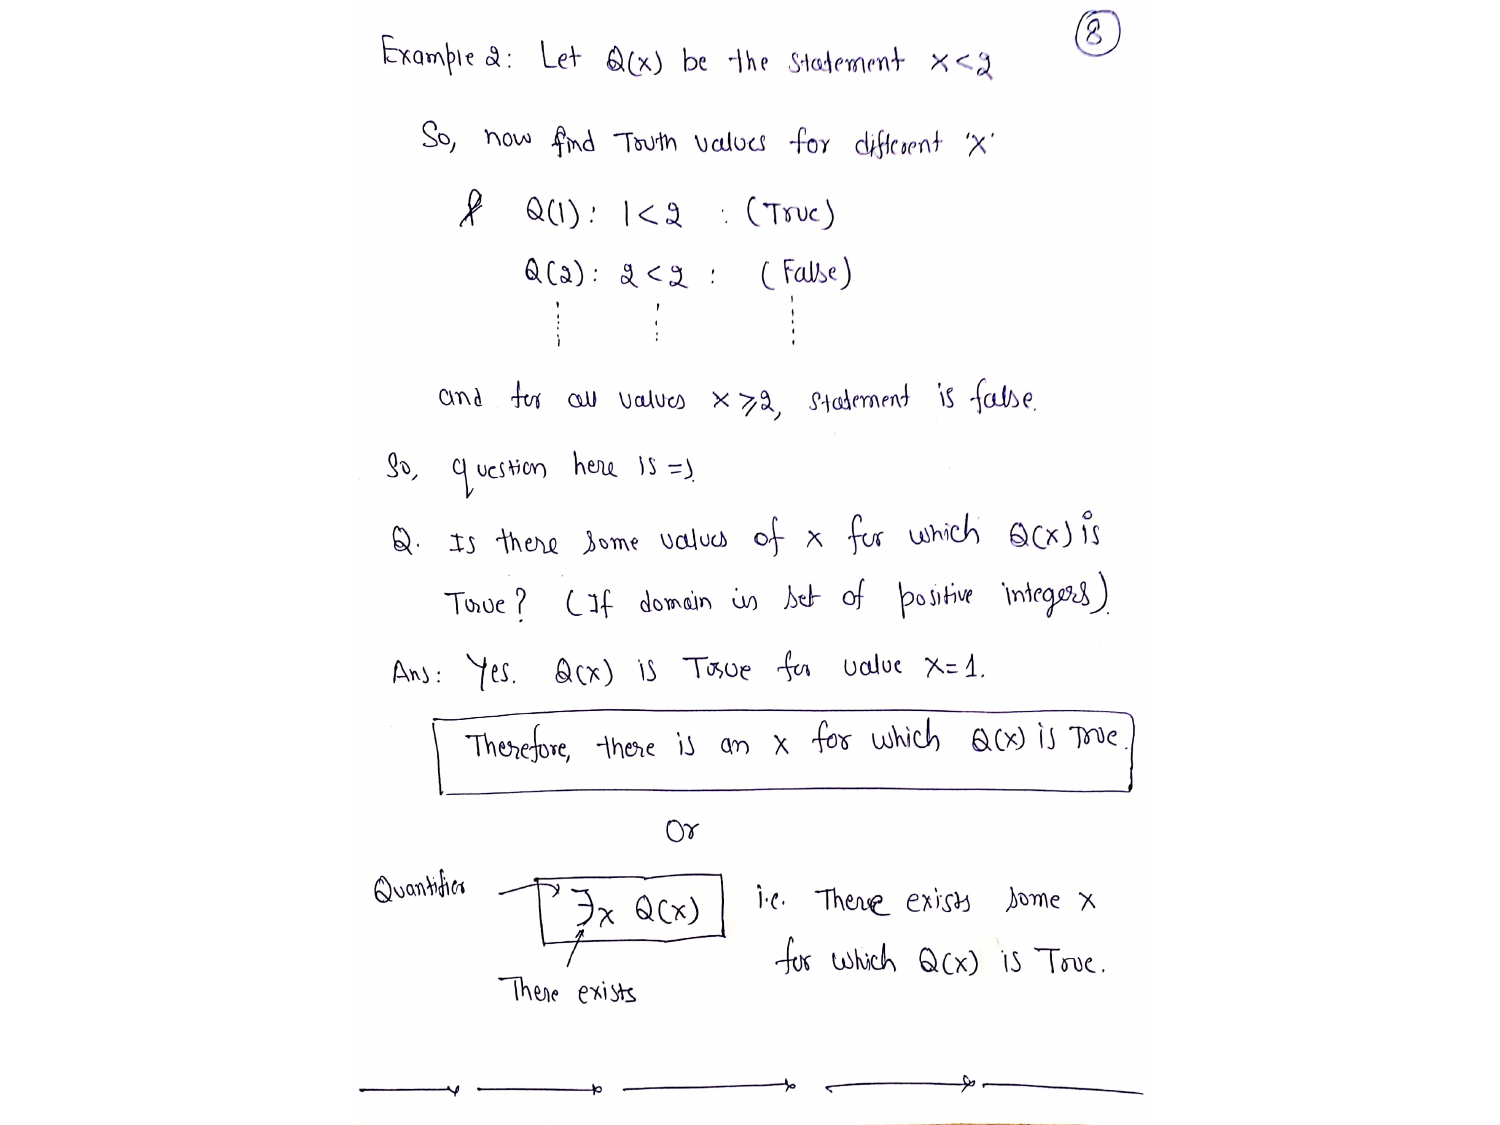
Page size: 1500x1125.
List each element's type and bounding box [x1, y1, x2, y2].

picture [352, 0, 1148, 1125]
